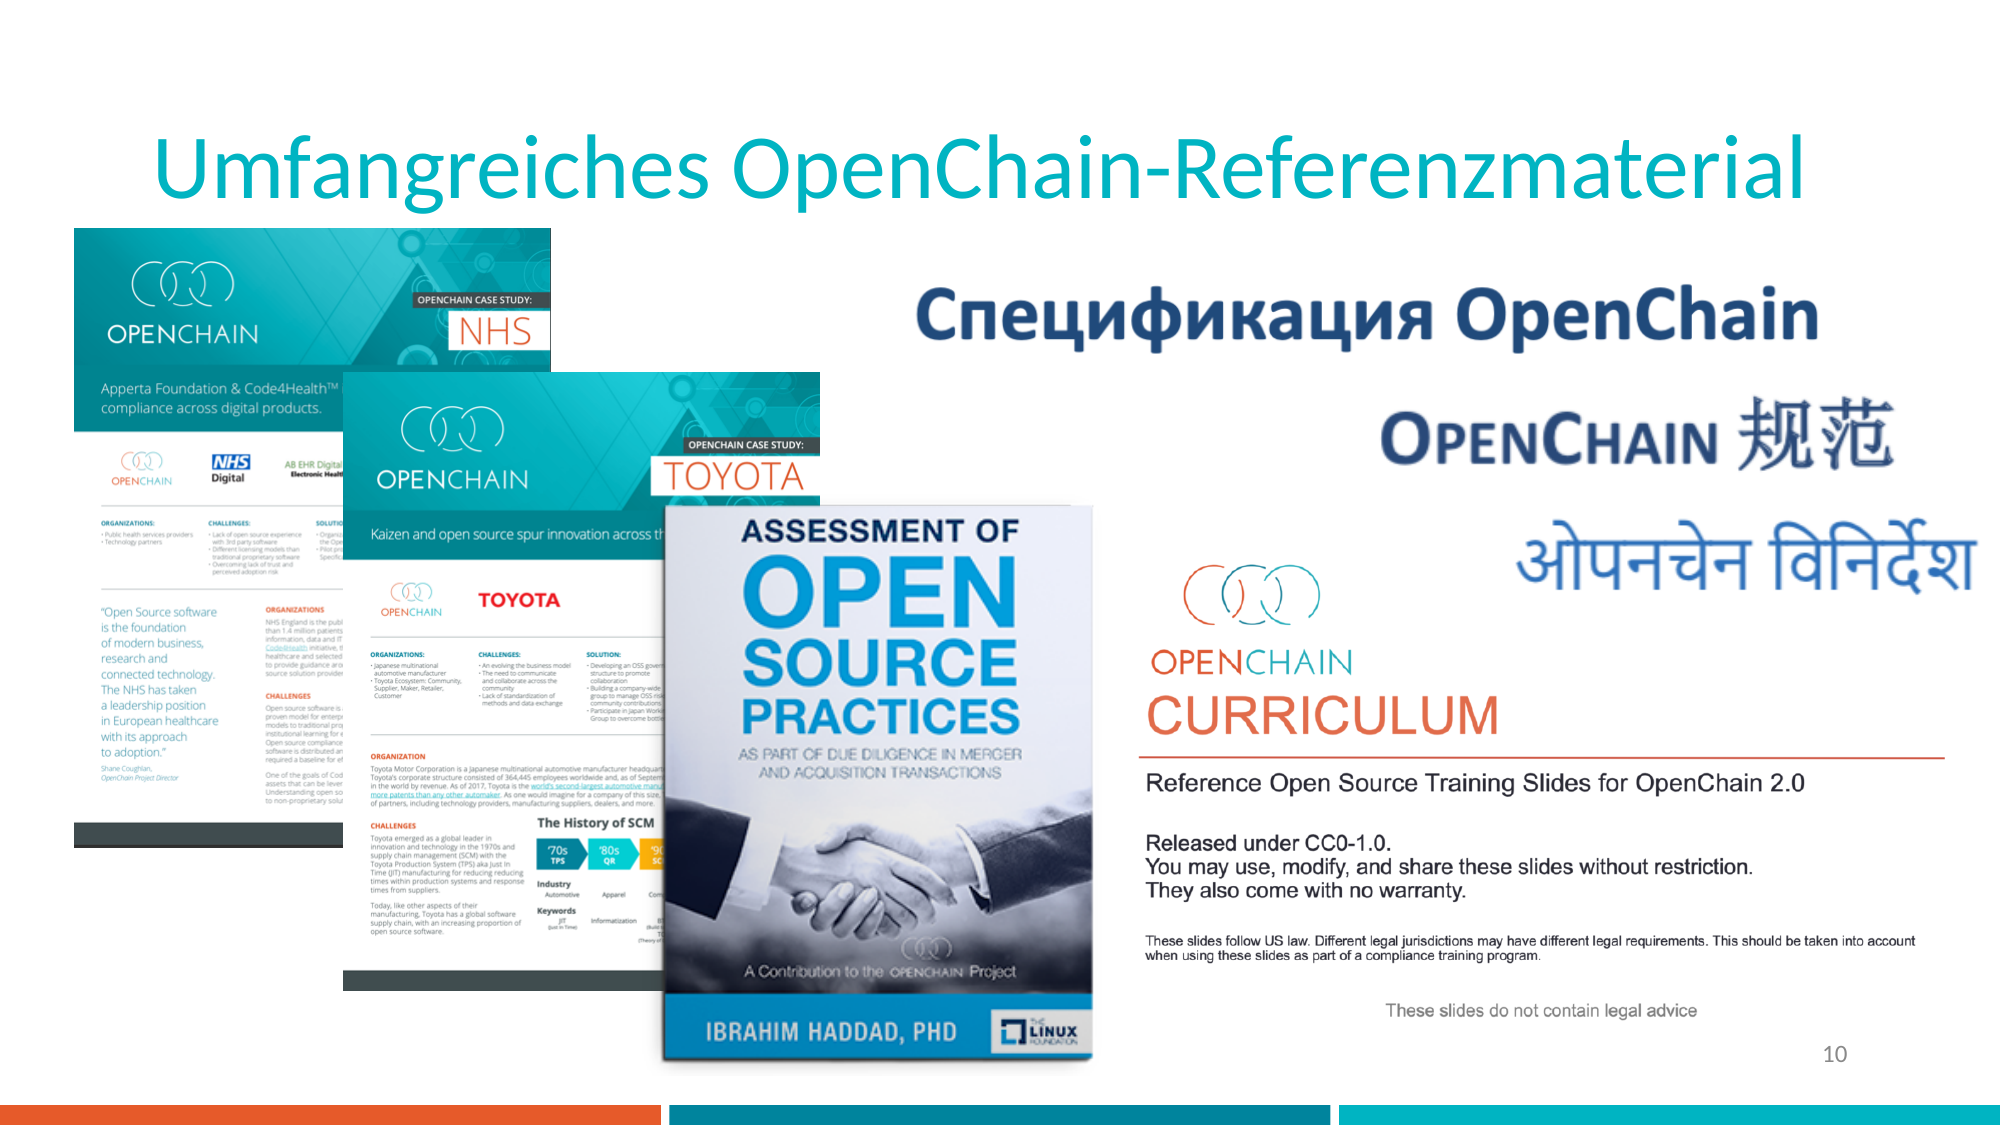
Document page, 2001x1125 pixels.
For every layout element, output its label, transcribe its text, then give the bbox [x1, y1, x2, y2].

picture [74, 204, 2000, 1076]
slide_number 10 [1648, 1031, 1863, 1083]
title Umfangreiches OpenChain-Referenzmaterial [137, 59, 1863, 278]
